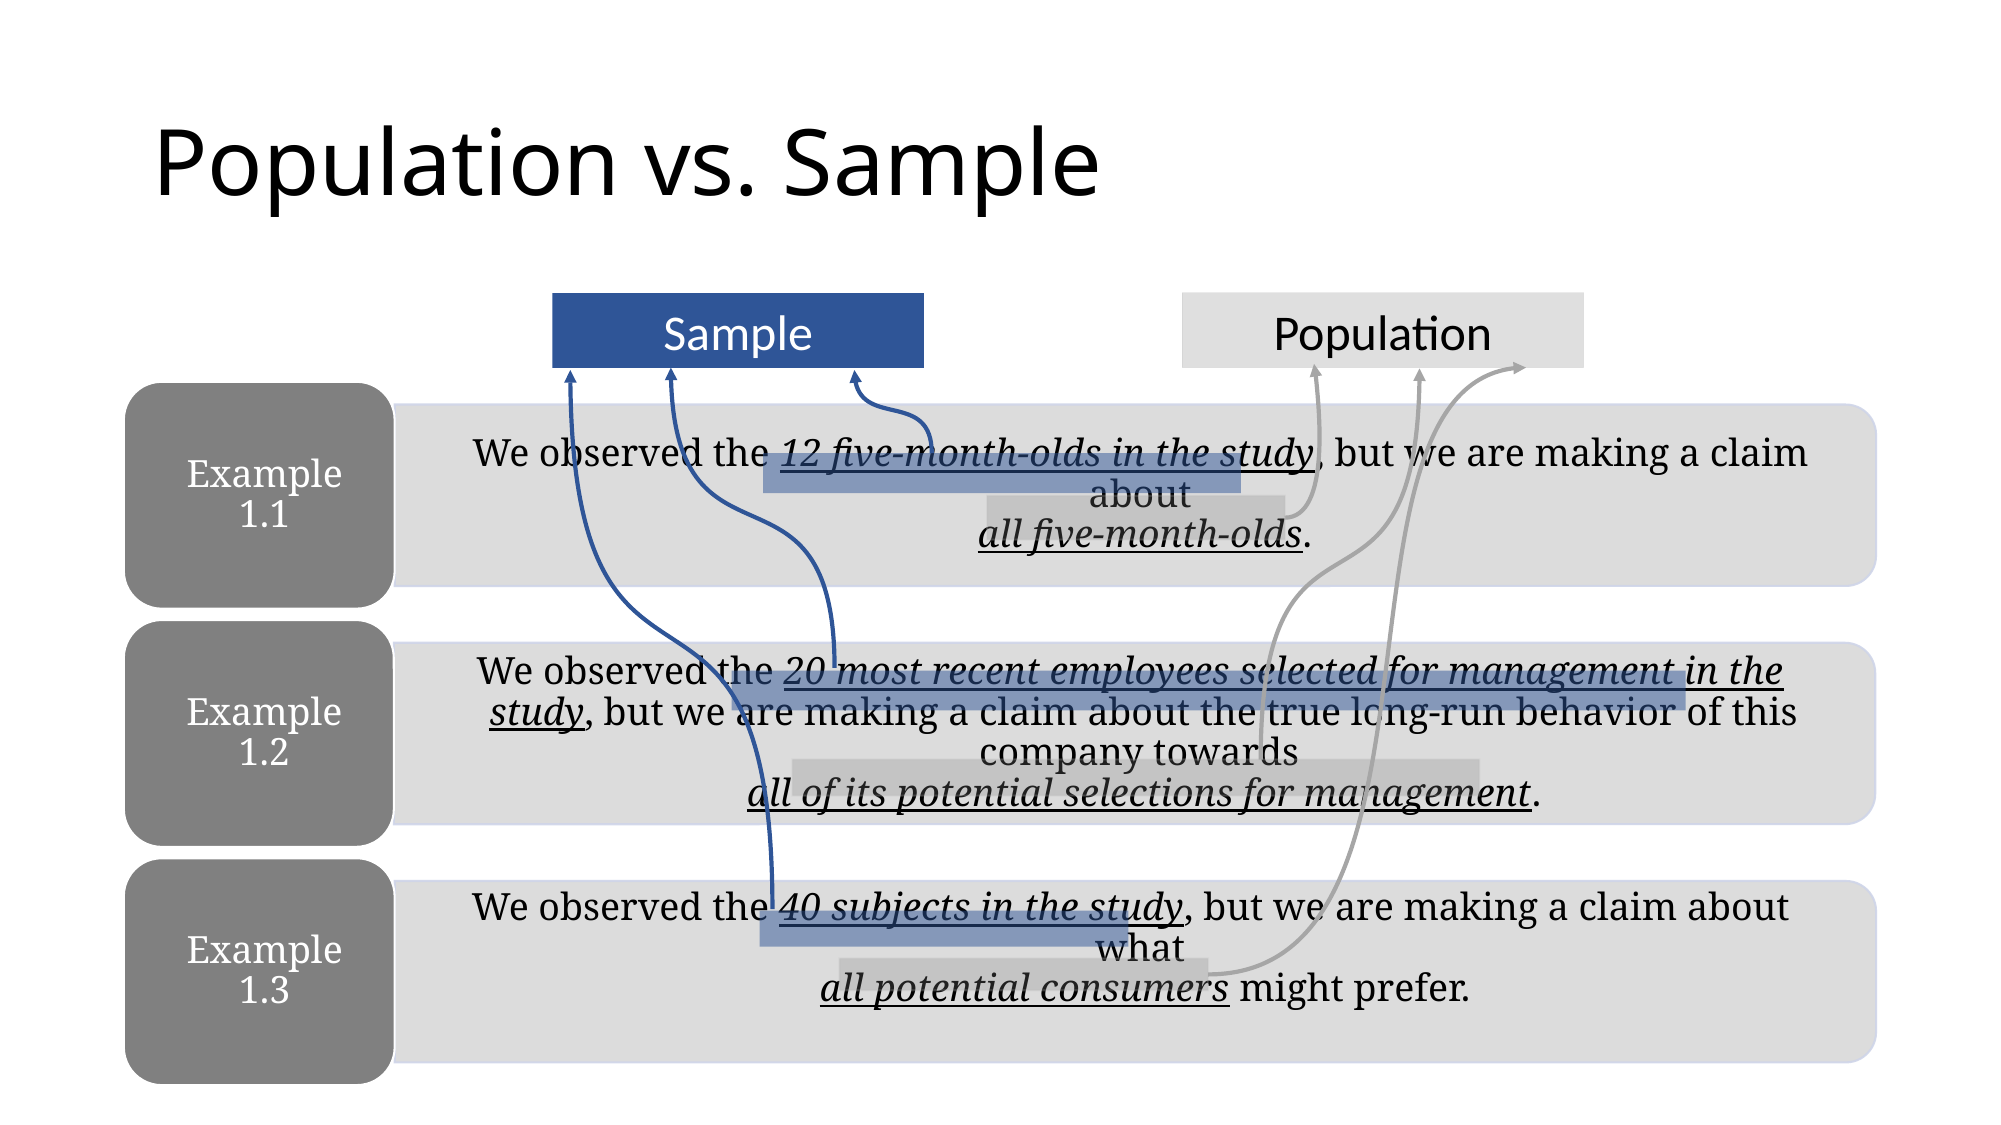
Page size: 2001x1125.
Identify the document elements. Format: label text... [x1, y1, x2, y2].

title Population vs. Sample [137, 57, 1863, 275]
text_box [1144, 484, 1208, 644]
text_box Sample [552, 293, 924, 368]
text_box Population [1182, 292, 1584, 368]
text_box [851, 372, 935, 451]
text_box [1527, 484, 1536, 644]
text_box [602, 435, 903, 538]
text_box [0, 381, 2000, 1086]
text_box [1208, 367, 1527, 975]
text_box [401, 538, 941, 741]
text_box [1284, 363, 1315, 367]
